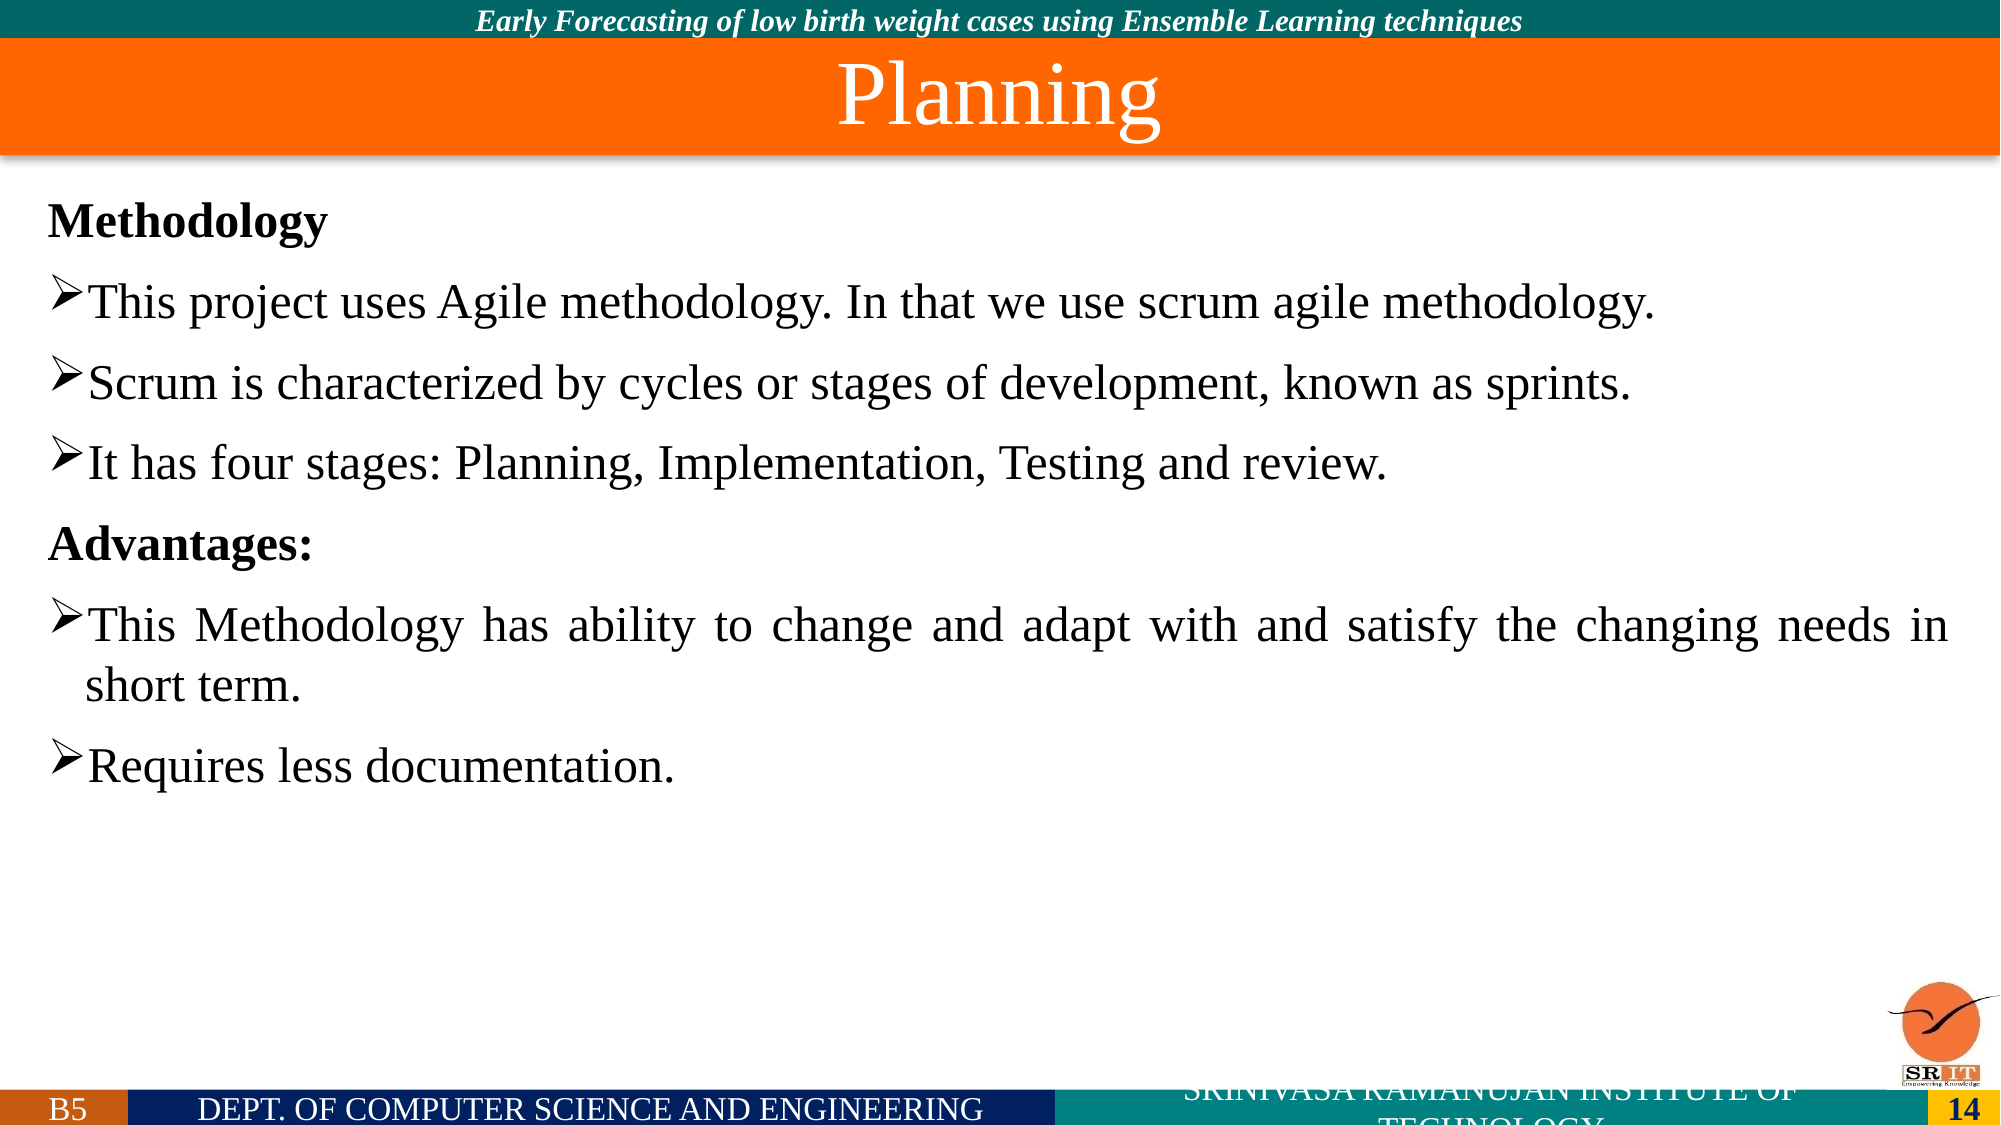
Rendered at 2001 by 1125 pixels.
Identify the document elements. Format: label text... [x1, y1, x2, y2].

picture [1887, 977, 2000, 1090]
list Methodology This project uses Agile methodology. In that we use scrum agile methodology. Scrum is characterized by cycles or stages of development, known as sprints. It has four stages: Planning, Implementation, Testing and review. Advantages: This Methodology has ability to change and adapt with and satisfy the changing needs in short term. Requires less documentation. [32, 179, 1965, 1065]
title Planning [0, 38, 2000, 156]
